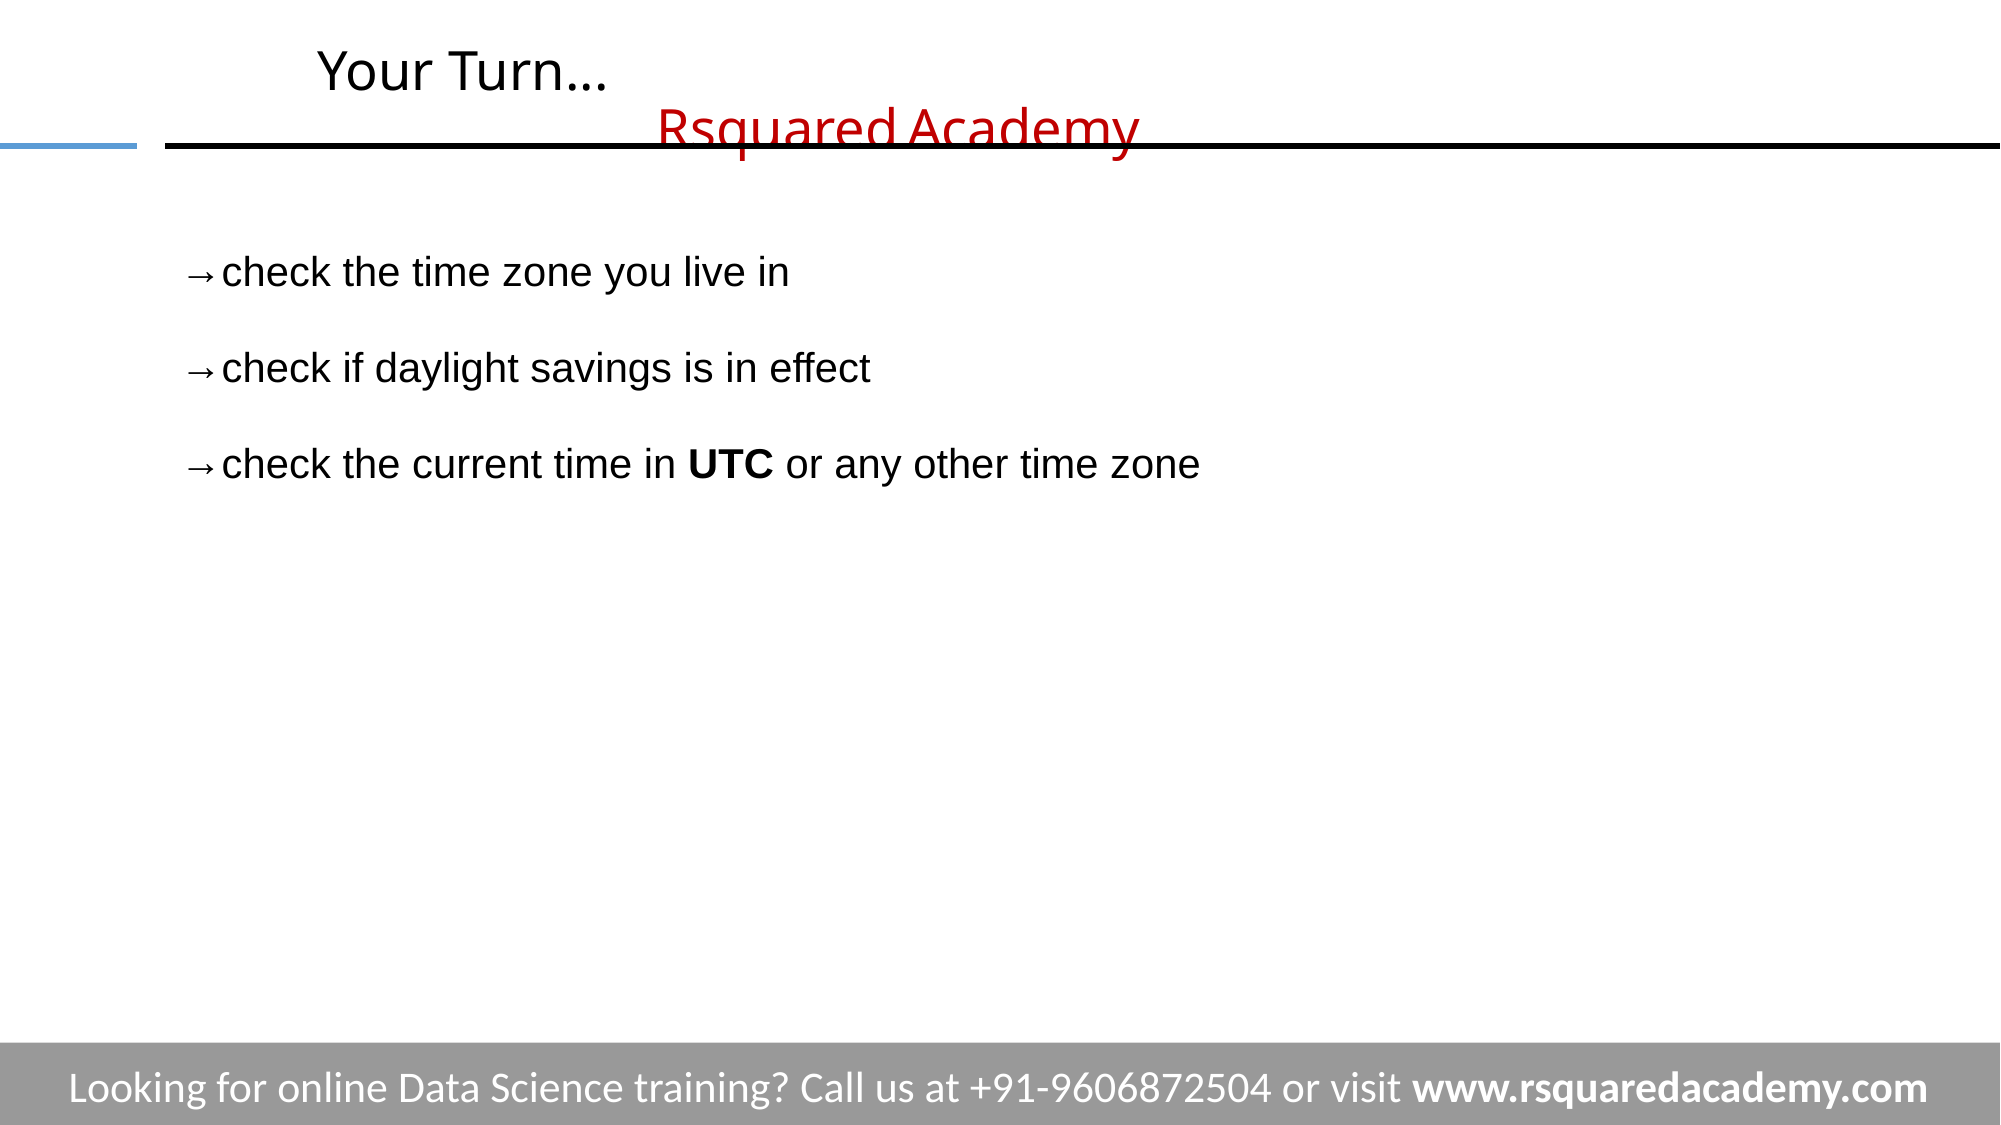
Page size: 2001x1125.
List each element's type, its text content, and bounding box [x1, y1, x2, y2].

title Your Turn... Rsquared Academy [0, 0, 2000, 146]
list check the time zone you live in check if daylight savings is in effect check the current time in UTC or any other time zone [165, 212, 1978, 984]
text_box Looking for online Data Science training? Call us at +91-9606872504 or visit www.rsquaredacademy.com [0, 1042, 2000, 1125]
